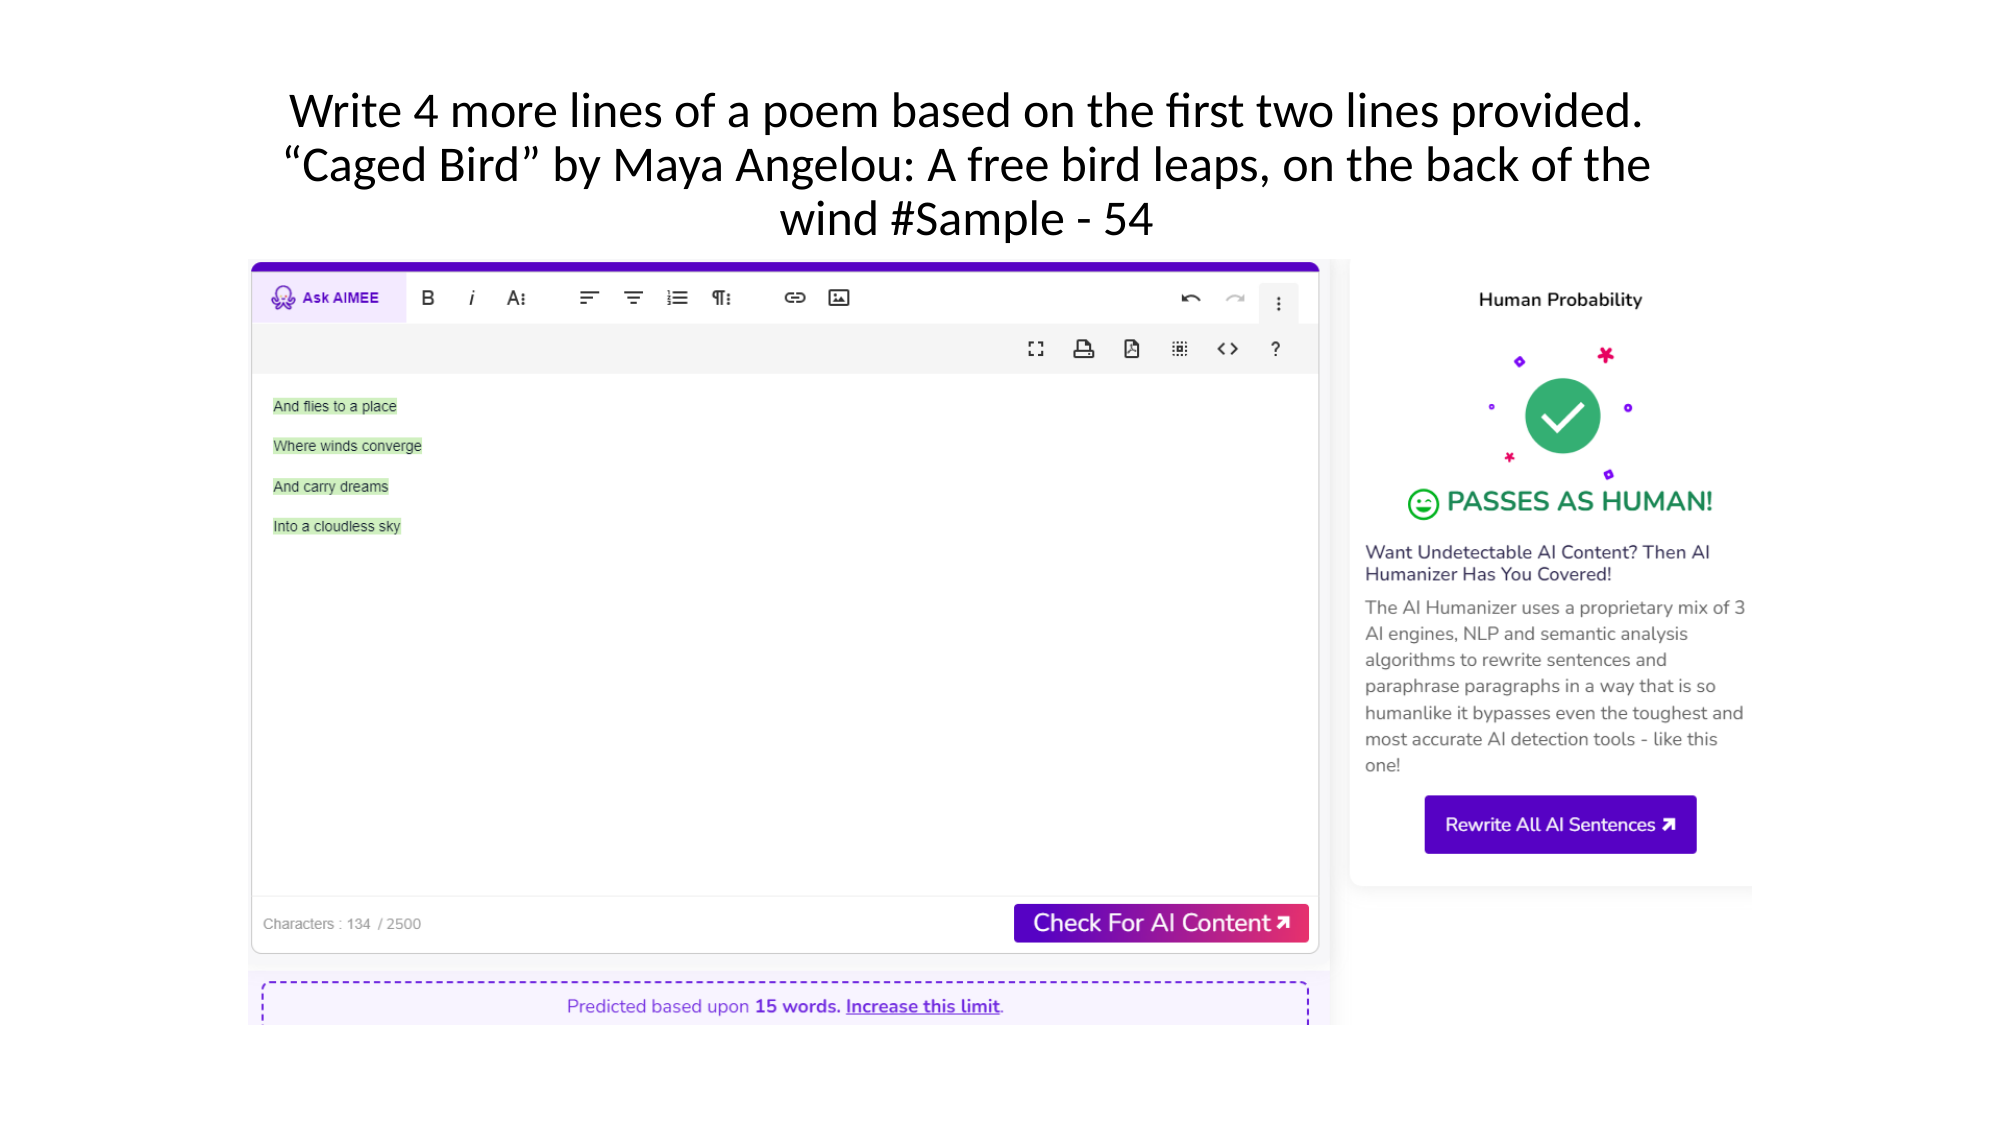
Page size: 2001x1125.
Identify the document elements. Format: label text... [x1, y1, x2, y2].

subtitle Write 4 more lines of a poem based on the first two lines provided. “Caged Bird” by Maya Angelou: A free bird leaps, on the back of the wind #Sample - 54 [216, 76, 1717, 260]
picture [248, 259, 1752, 1025]
